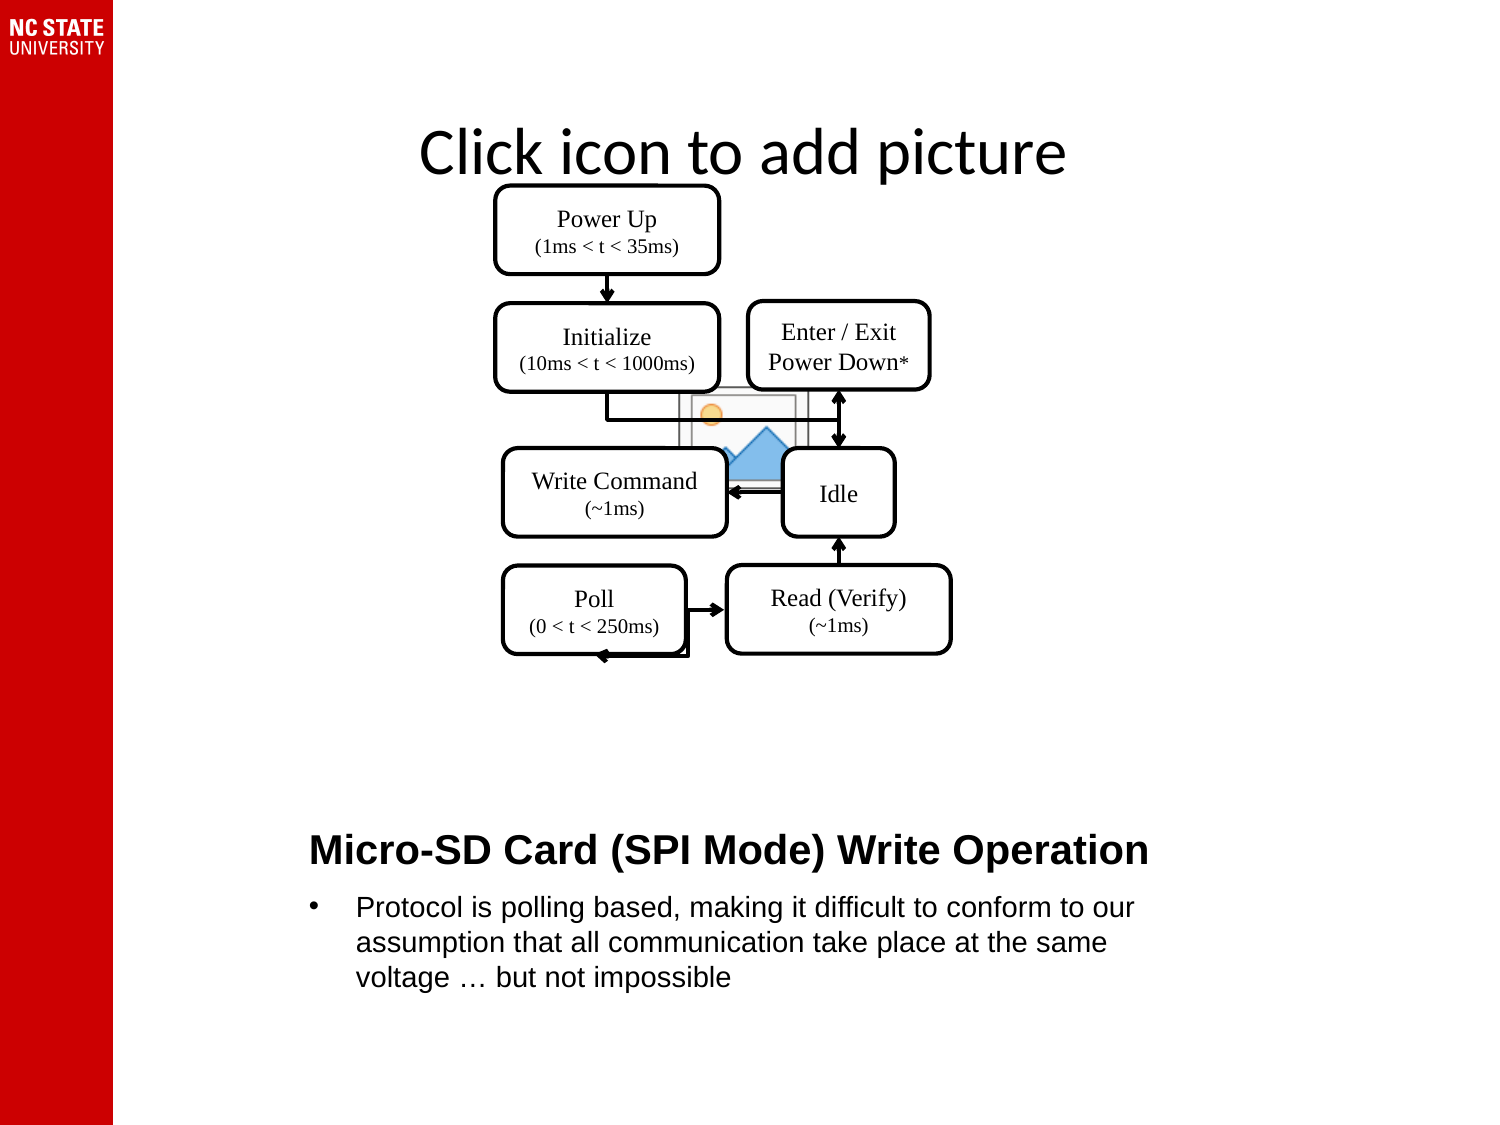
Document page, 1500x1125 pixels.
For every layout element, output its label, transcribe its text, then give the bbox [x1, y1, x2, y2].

picture [293, 100, 1195, 776]
list Protocol is polling based, making it difficult to conform to our assumption that all communication take place at the same voltage … but not impossible [294, 880, 1194, 1013]
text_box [594, 609, 687, 655]
title Micro-SD Card (SPI Mode) Write Operation [294, 787, 1194, 880]
picture [0, 0, 113, 1125]
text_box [694, 303, 752, 536]
